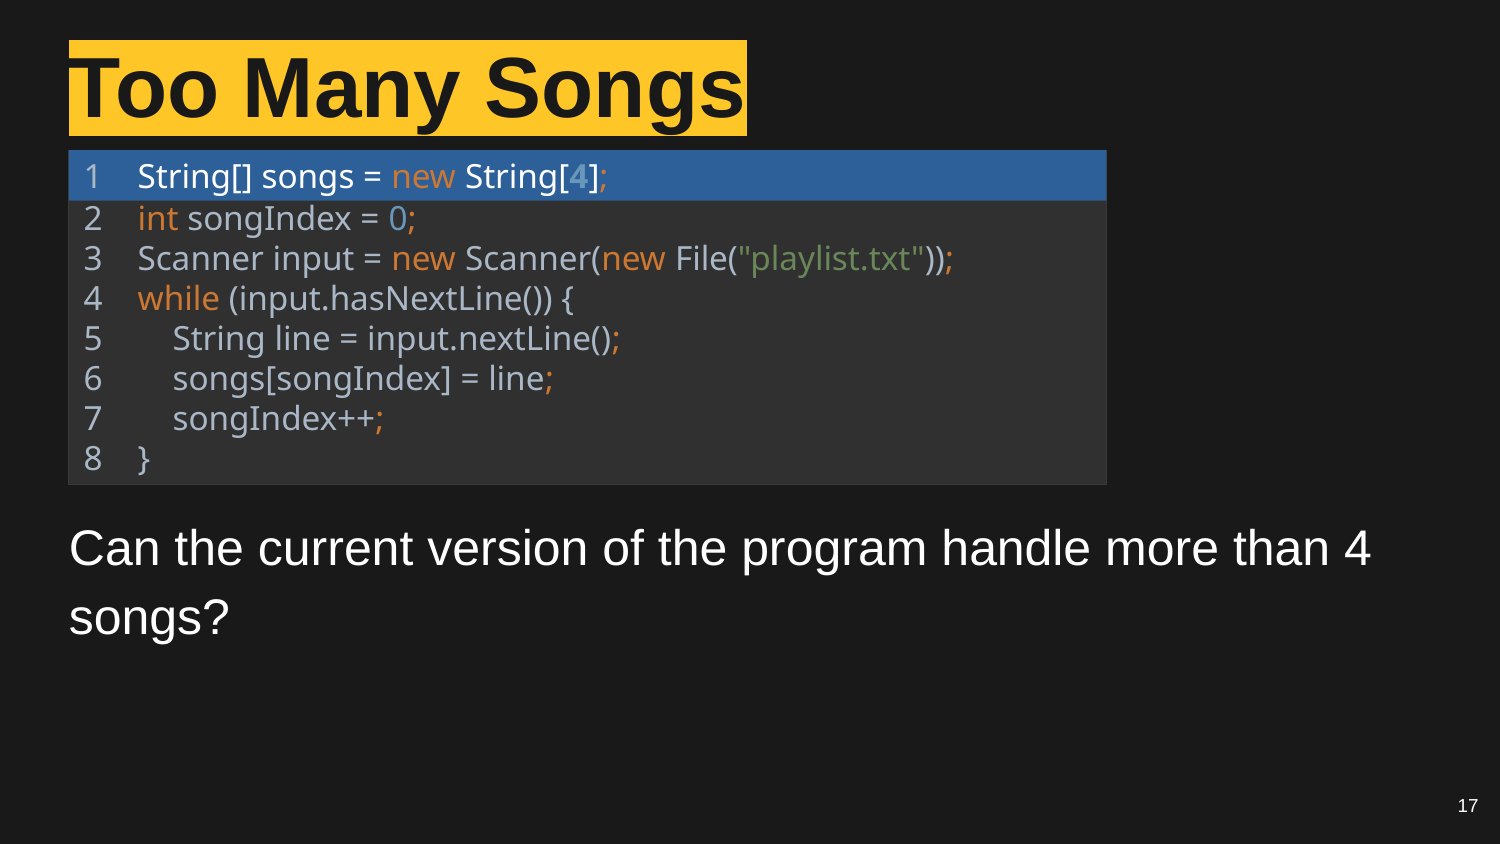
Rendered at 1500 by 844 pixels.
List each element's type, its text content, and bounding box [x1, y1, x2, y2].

text_box 1 String[] songs = new String[4]; 2 int songIndex = 0; 3 Scanner input = new Scanner(new File("playlist.txt")); 4 while (input.hasNextLine()) { 5 String line = input.nextLine(); 6 songs[songIndex] = line; 7 songIndex++; 8 } [68, 203, 1107, 485]
text_box 1 String[] songs = new String[4]; [67, 148, 1108, 203]
title Too Many Songs [68, 52, 1449, 128]
list Can the current version of the program handle more than 4 songs? [68, 500, 1428, 760]
slide_number 17 [1403, 779, 1494, 844]
